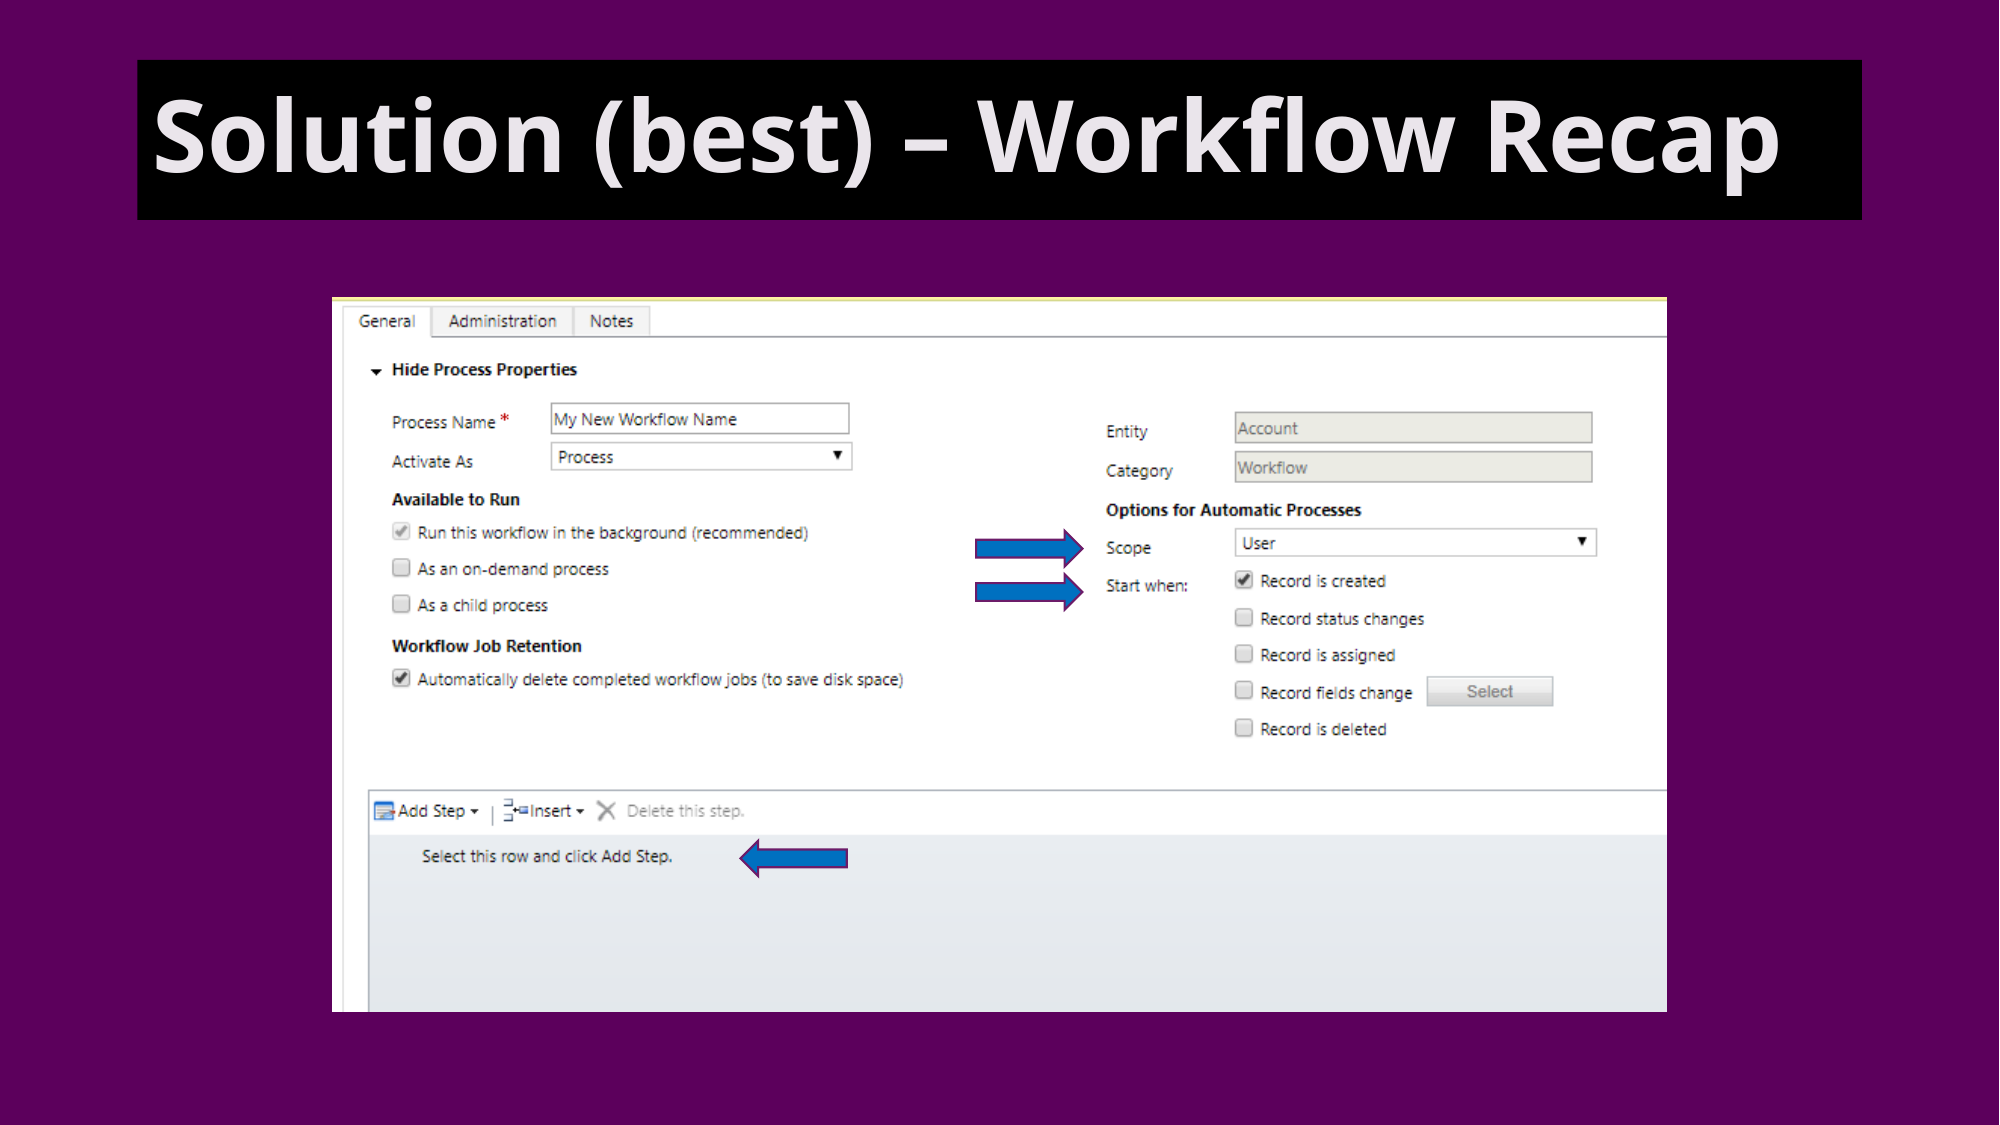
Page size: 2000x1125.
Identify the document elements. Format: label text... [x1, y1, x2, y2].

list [332, 297, 1667, 1012]
title Solution (best) – Workflow Recap [137, 59, 1862, 220]
